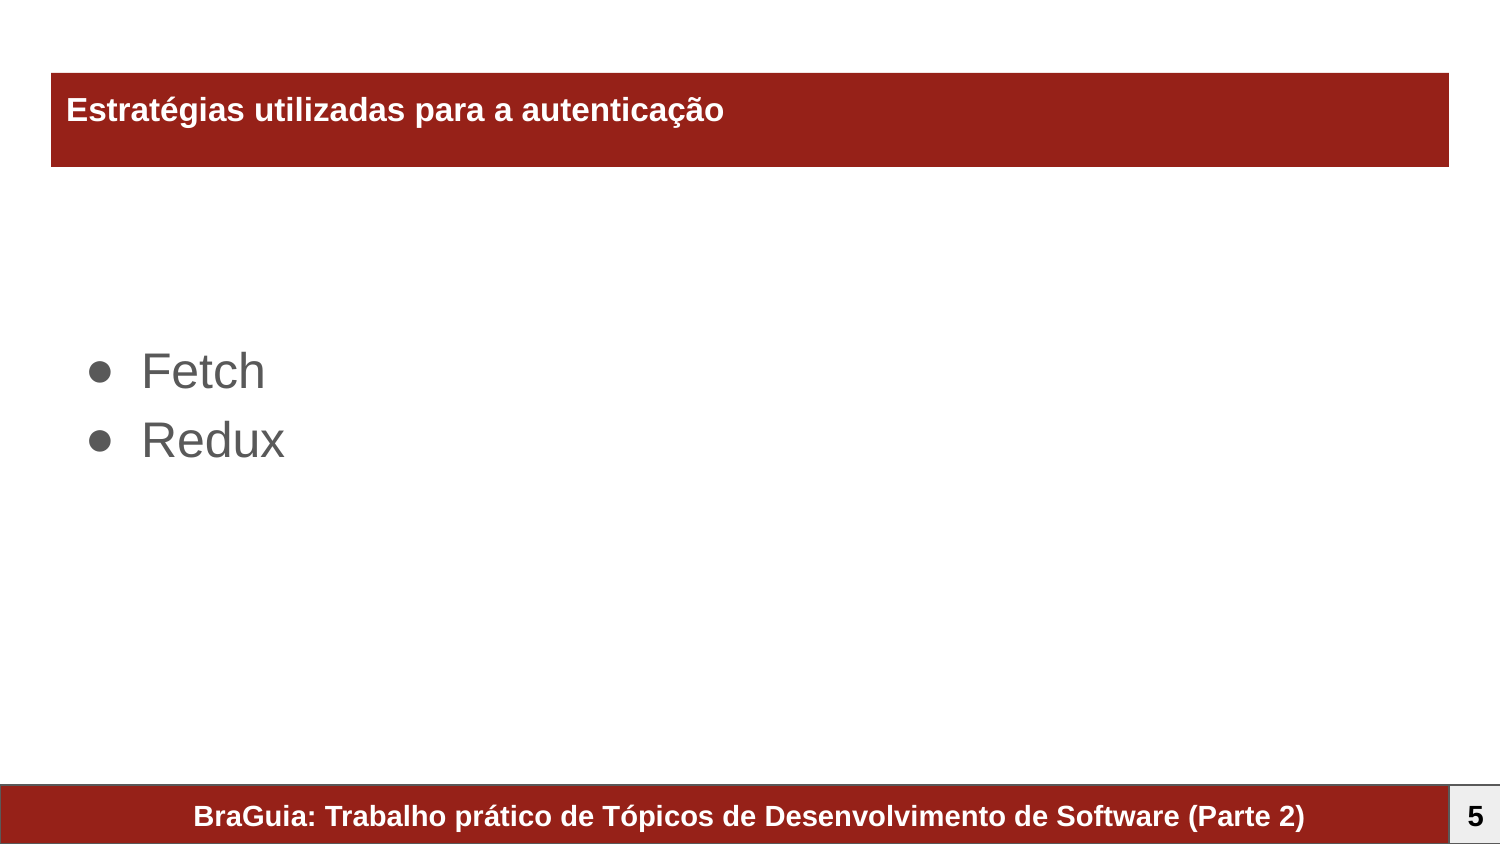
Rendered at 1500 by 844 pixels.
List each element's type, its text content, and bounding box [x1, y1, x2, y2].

list Fetch Redux [51, 315, 1449, 750]
text_box 5 [1448, 785, 1500, 844]
text_box BraGuia: Trabalho prático de Tópicos de Desenvolvimento de Software (Parte 2) [0, 785, 1448, 844]
title Estratégias utilizadas para a autenticação [51, 72, 1449, 167]
